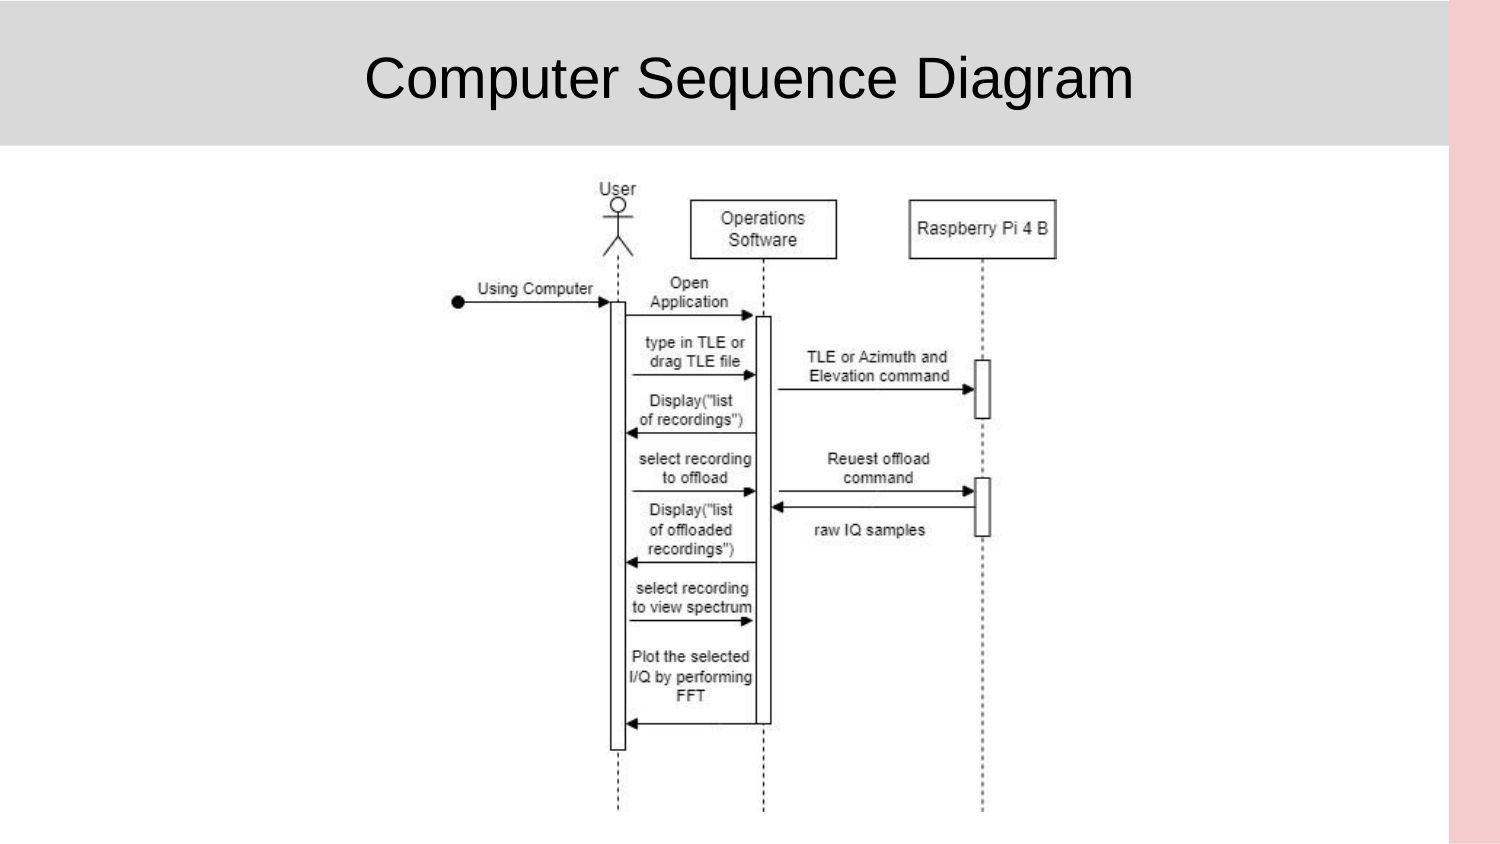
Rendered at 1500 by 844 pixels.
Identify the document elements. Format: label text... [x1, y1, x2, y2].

picture [443, 161, 1057, 812]
text_box [0, 0, 1449, 146]
title Computer Sequence Diagram [51, 21, 1449, 126]
text_box [1449, 0, 1500, 844]
